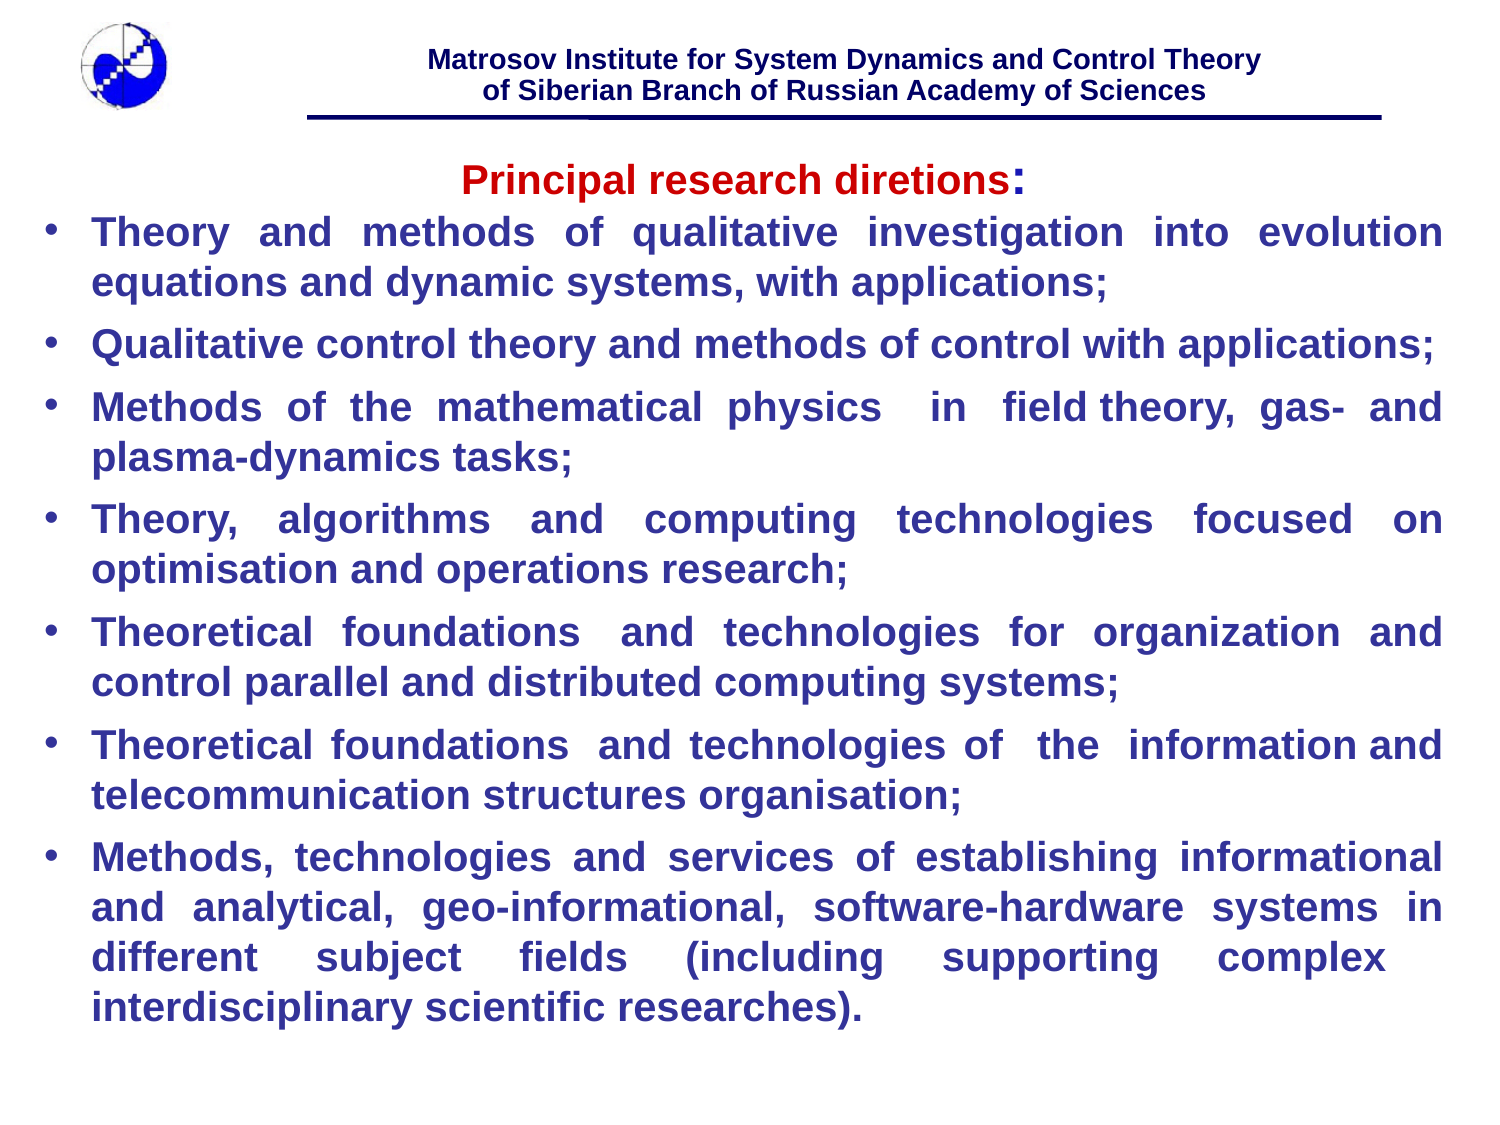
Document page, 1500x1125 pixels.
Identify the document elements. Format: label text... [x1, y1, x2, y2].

picture [80, 22, 172, 111]
text_box Principal research diretions: Theory and methods of qualitative investigation into evolution equations and dynamic systems, with applications; Qualitative control theory and methods of control with applications; Methods of the mathematical physics in field theory, gas- and plasma-dynamics tasks; Theory, algorithms and computing technologies focused on optimisation and operations research; Theoretical foundations and technologies for organization and control parallel and distributed computing systems; Theoretical foundations and technologies of the information and telecommunication structures organisation; Methods, technologies and services of establishing informational and analytical, geo-informational, software-hardware systems in different subject fields (including supporting complex interdisciplinary scientific researches). [29, 137, 1459, 1038]
